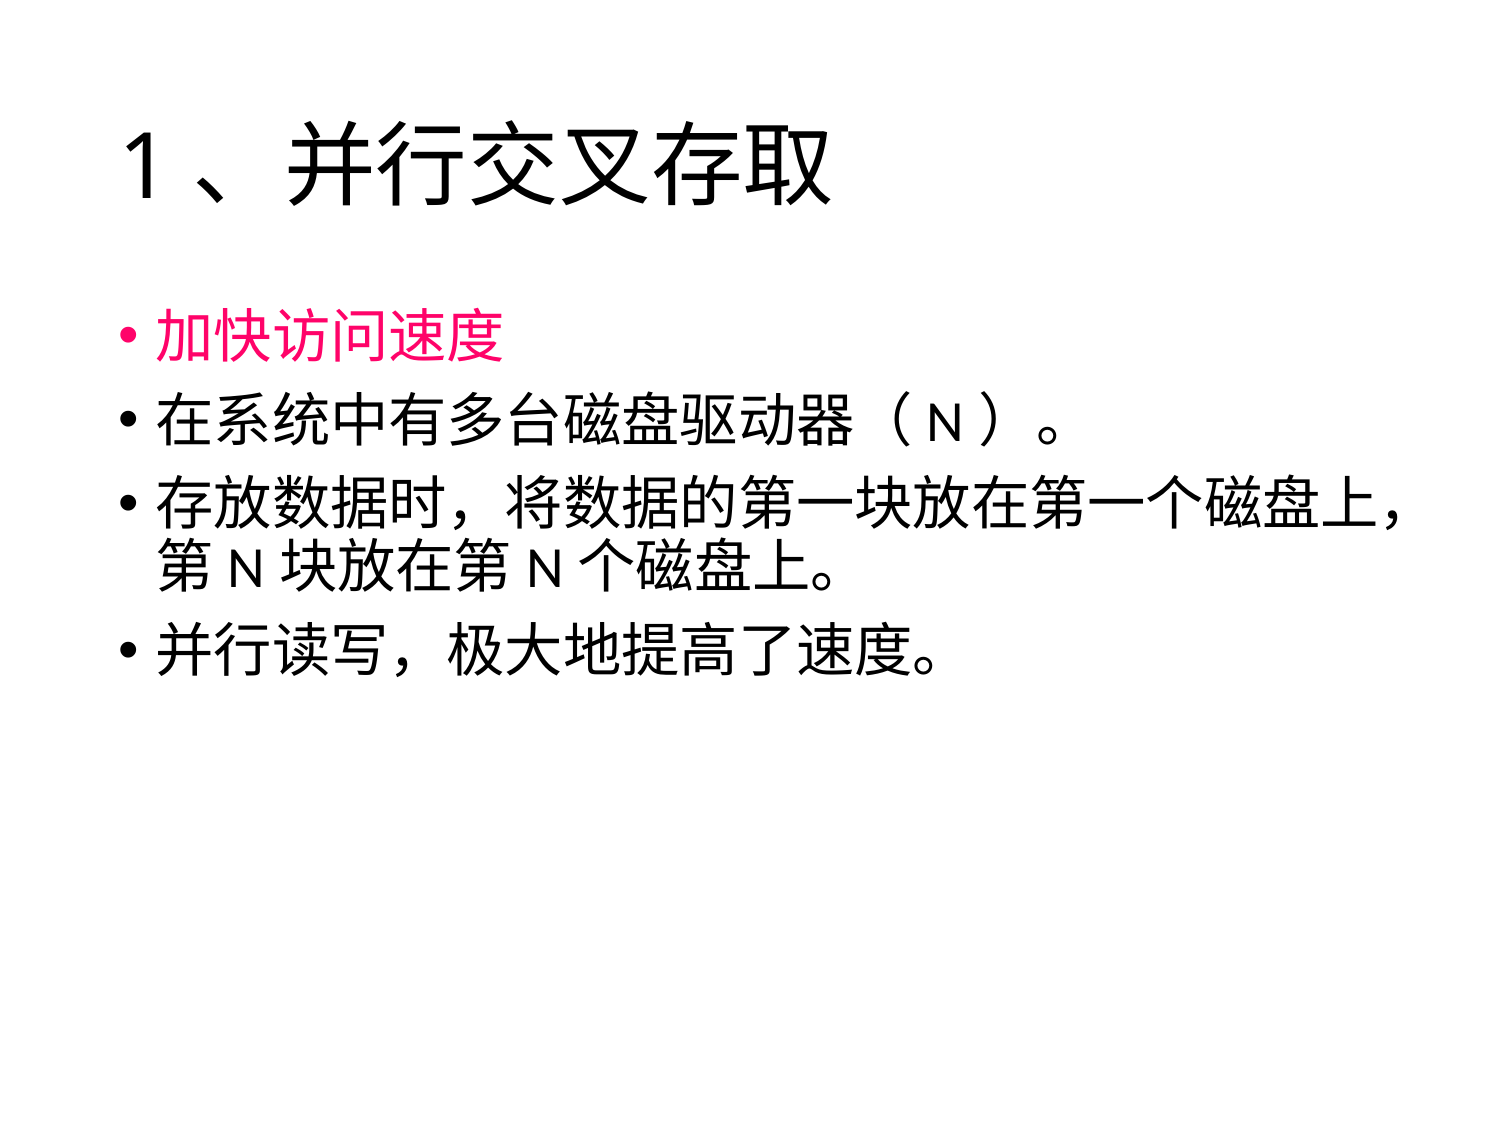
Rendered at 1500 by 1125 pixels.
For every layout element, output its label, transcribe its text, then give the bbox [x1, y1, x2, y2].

title 1、并行交叉存取 [103, 59, 1397, 278]
list 加快访问速度 在系统中有多台磁盘驱动器（N）。 存放数据时，将数据的第一块放在第一个磁盘上，第N块放在第N个磁盘上。 并行读写，极大地提高了速度。 [103, 299, 1397, 1014]
